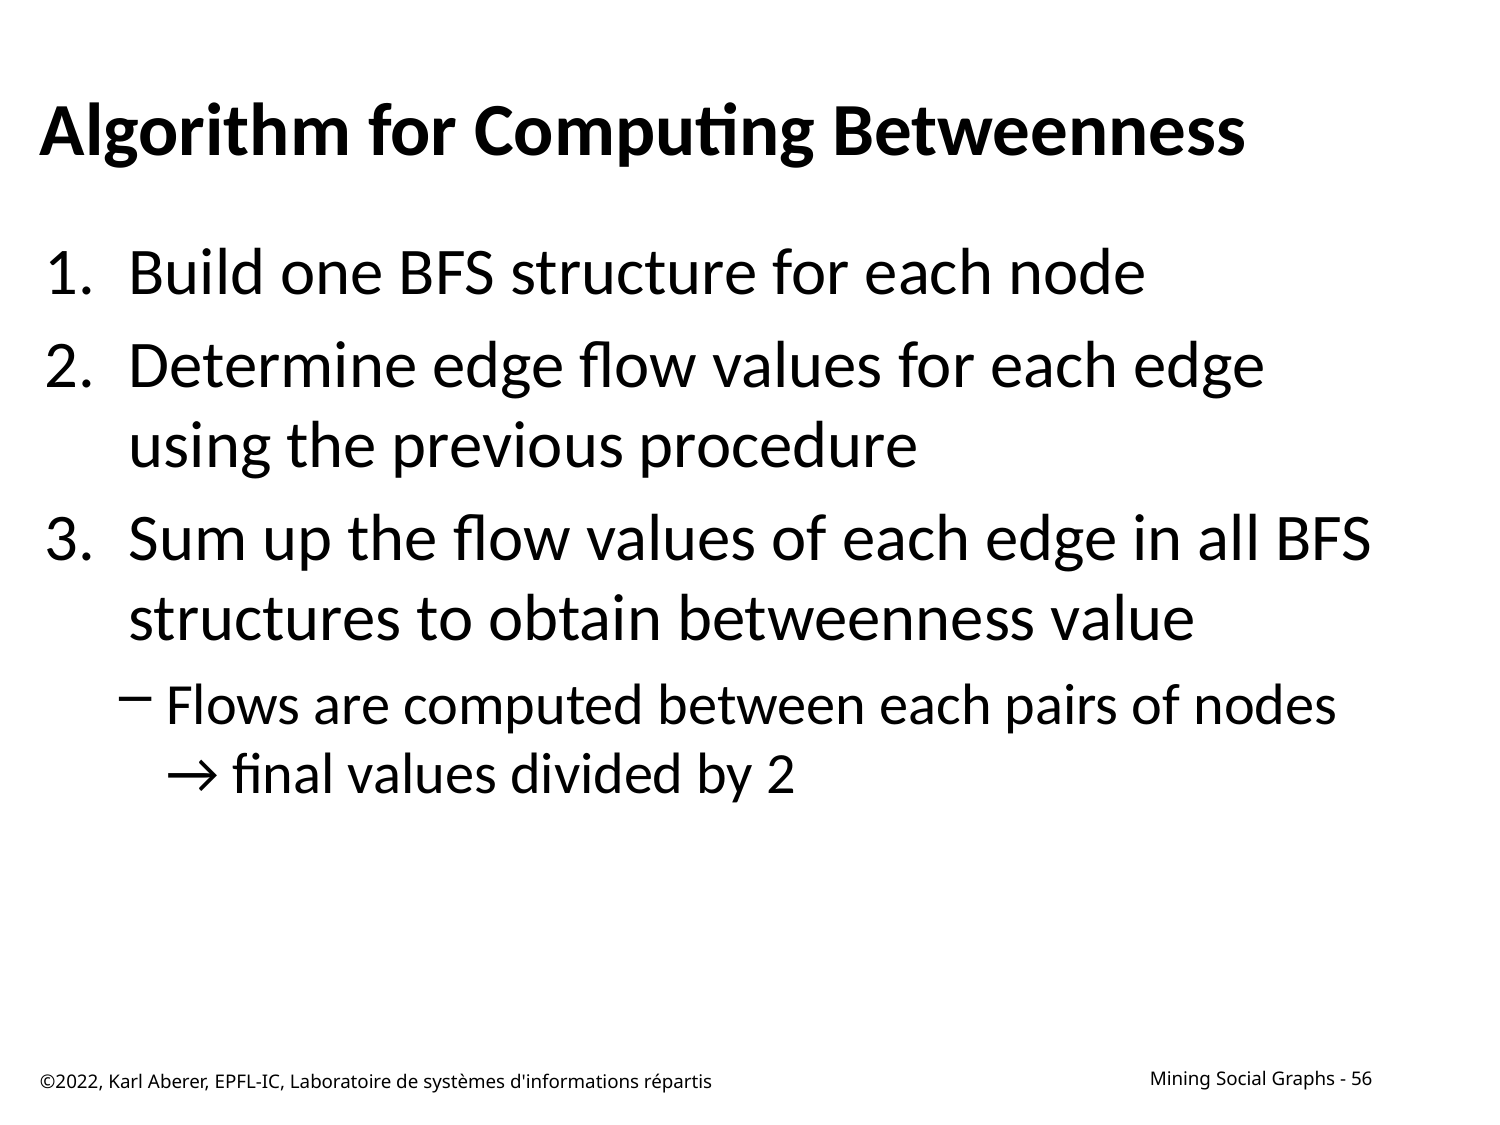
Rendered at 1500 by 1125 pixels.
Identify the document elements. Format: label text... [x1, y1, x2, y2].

footer ©2022, Karl Aberer, EPFL-IC, Laboratoire de systèmes d'informations répartis [24, 1062, 988, 1101]
title Algorithm for Computing Betweenness [24, 49, 1388, 201]
list Build one BFS structure for each node Determine edge flow values for each edge using the previous procedure Sum up the flow values of each edge in all BFS structures to obtain betweenness value Flows are computed between each pairs of nodes → final values divided by 2 [29, 219, 1393, 1046]
